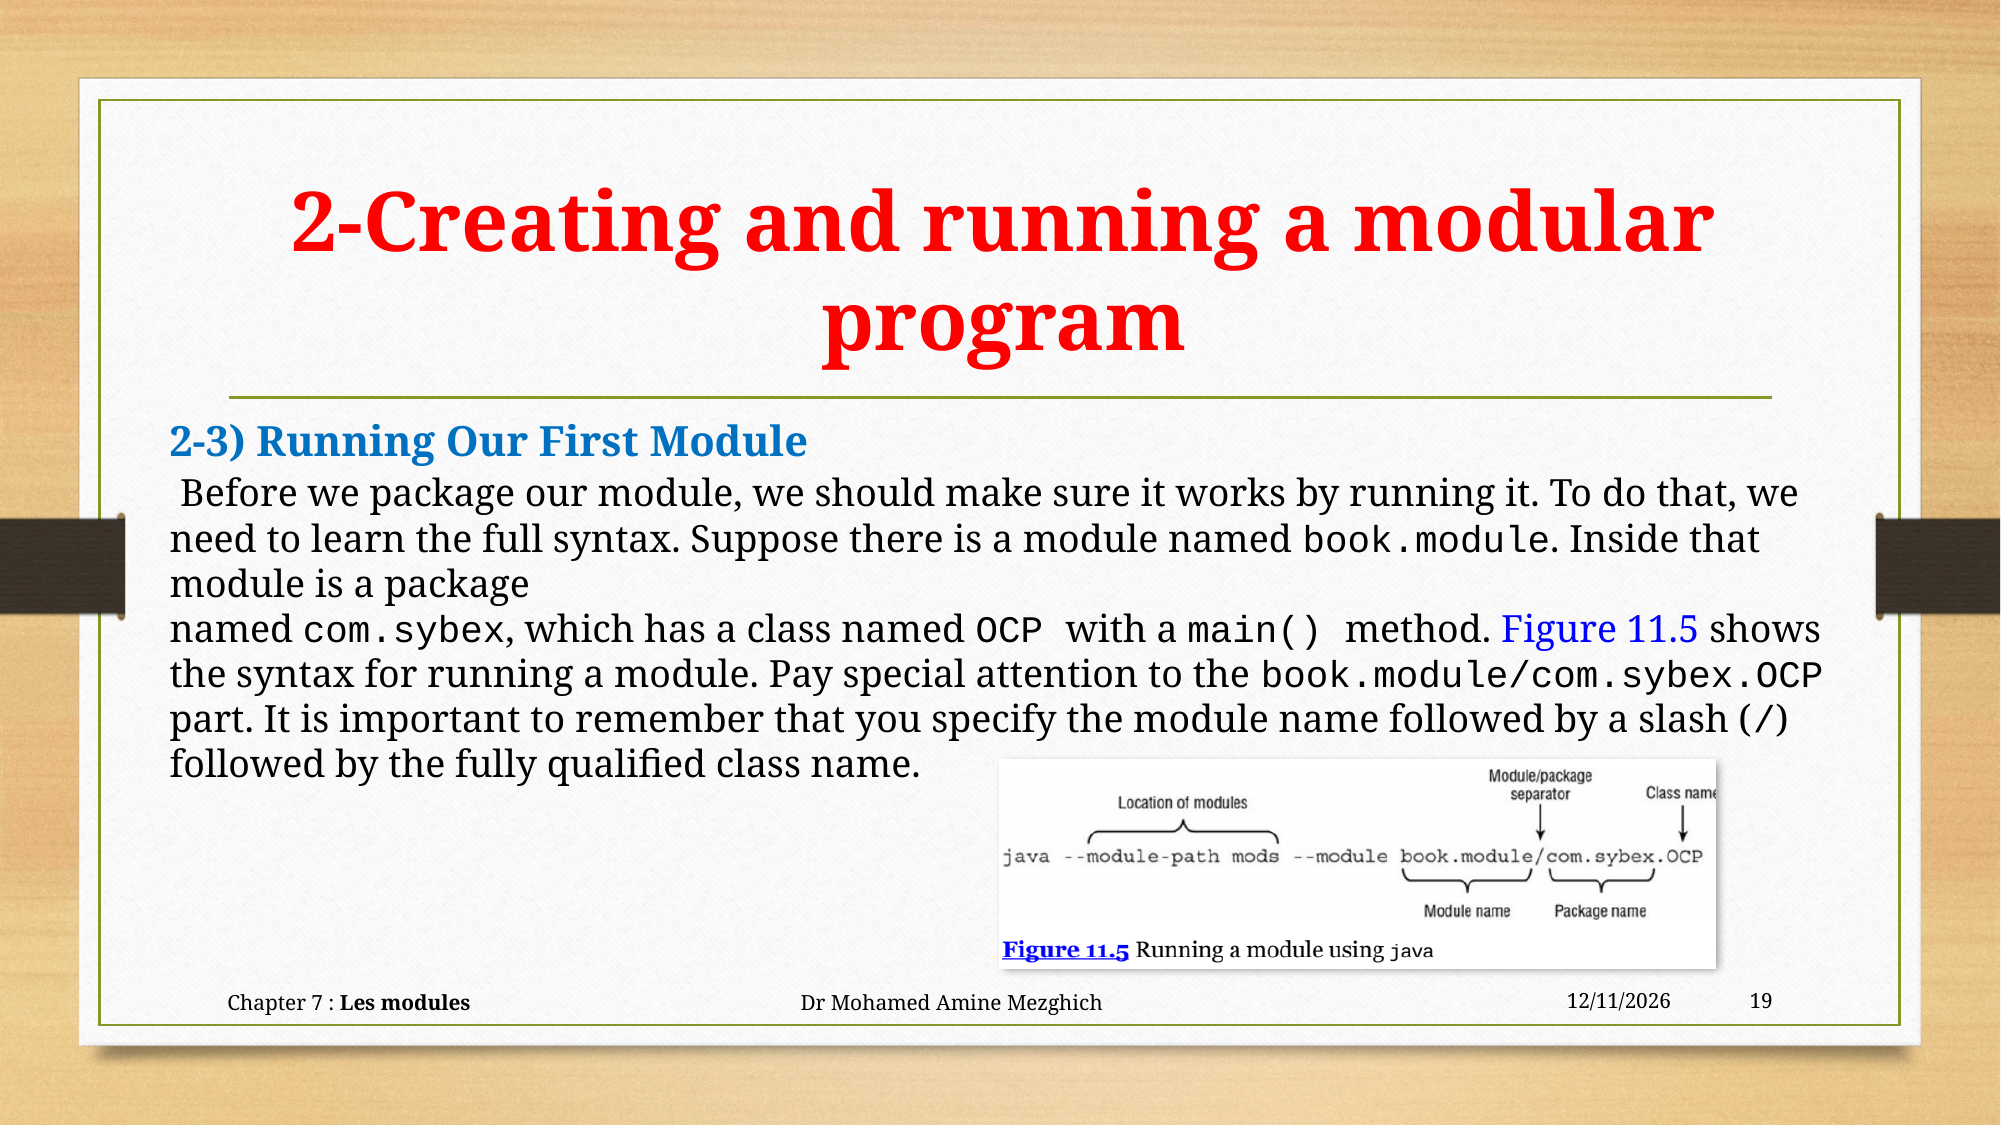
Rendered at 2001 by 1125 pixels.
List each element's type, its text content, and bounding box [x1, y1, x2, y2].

footer Chapter 7 : Les modules Dr Mohamed Amine Mezghich [212, 979, 1411, 1025]
picture [0, 0, 2001, 1125]
picture [999, 759, 1716, 969]
text_box 2-3) Running Our First Module Before we package our module, we should make sure it works by running it. To do that, we need to learn the full syntax. Suppose there is a module named book.module. Inside that module is a package named com.sybex, which has a class named OCP with a main() method. Figure 11.5 shows the syntax for running a module. Pay special attention to the book.module/com.sybex.OCP part. It is important to remember that you specify the module name followed by a slash (/) followed by the fully qualified class name. [154, 407, 1846, 1125]
title 2-Creating and running a modular program [189, 161, 1819, 375]
